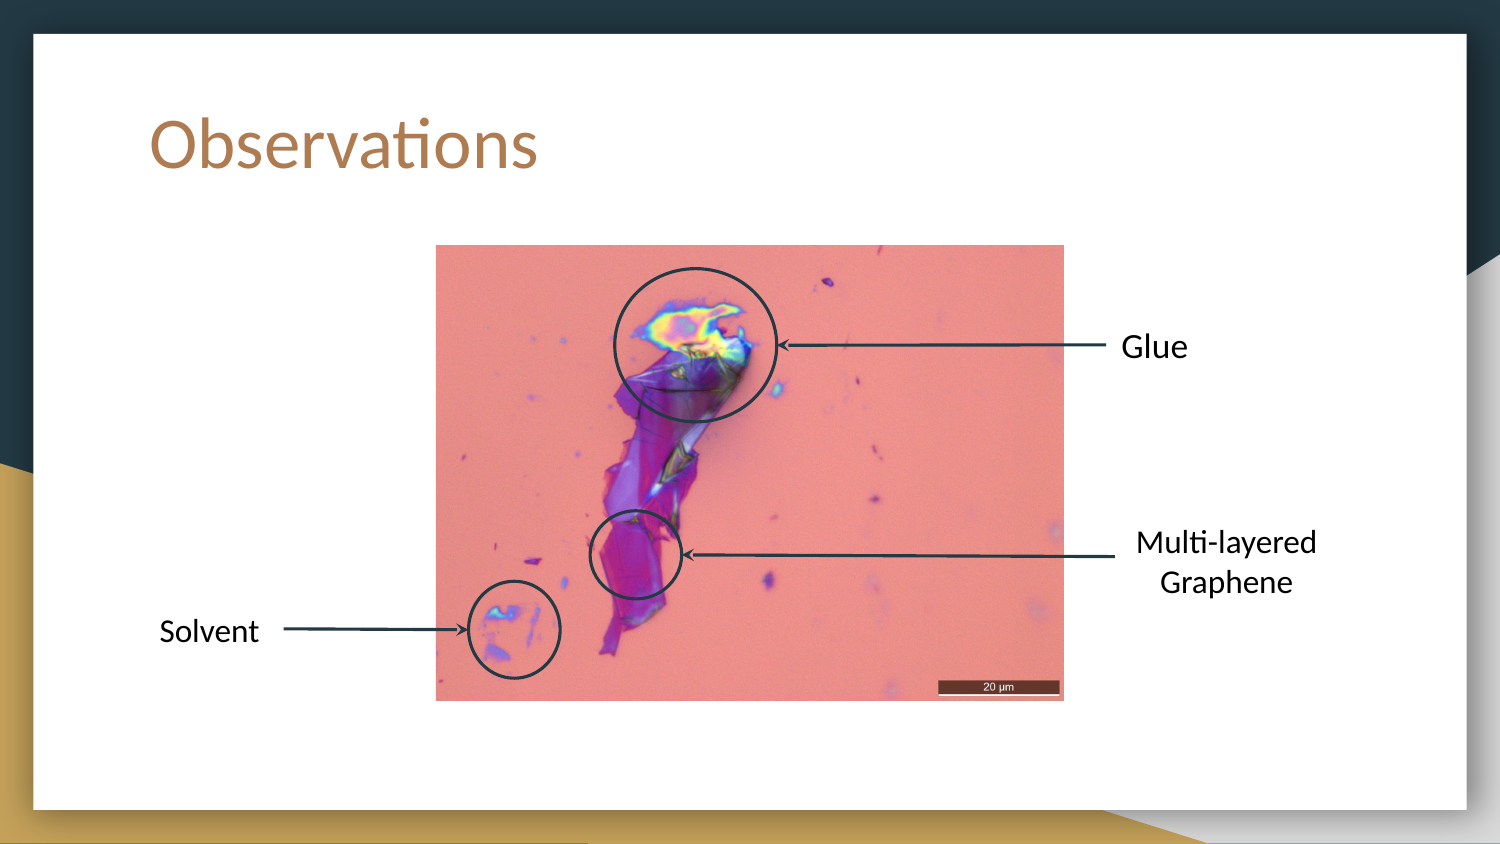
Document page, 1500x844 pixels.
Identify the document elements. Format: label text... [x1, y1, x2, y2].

text_box Solvent [82, 593, 275, 664]
text_box Multi-layered Graphene [1114, 505, 1339, 616]
title Observations [134, 80, 1366, 252]
picture [435, 244, 1065, 701]
text_box Glue [1106, 308, 1260, 382]
